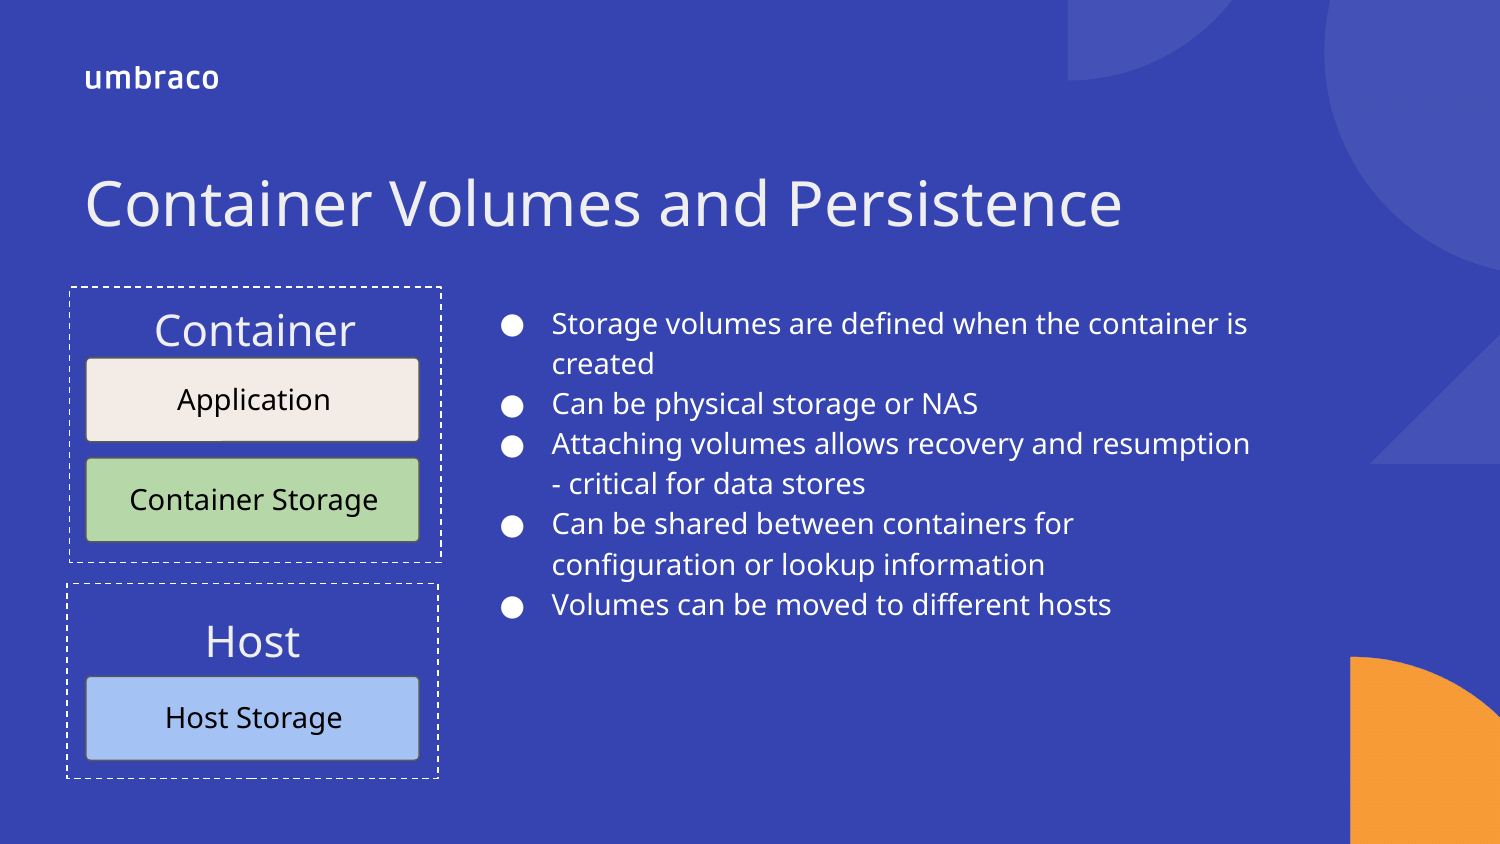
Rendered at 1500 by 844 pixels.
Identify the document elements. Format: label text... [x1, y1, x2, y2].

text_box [85, 676, 420, 761]
picture [1164, 612, 1500, 844]
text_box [85, 357, 420, 442]
text_box Host [85, 583, 420, 676]
text_box [66, 583, 439, 779]
text_box Storage volumes are defined when the container is created Can be physical storage or NAS Attaching volumes allows recovery and resumption - critical for data stores Can be shared between containers for configuration or lookup information Volumes can be moved to different hosts [461, 284, 1313, 768]
picture [86, 66, 218, 89]
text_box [85, 457, 420, 543]
text_box Container [88, 272, 422, 360]
text_box Container Volumes and Persistence [69, 156, 1294, 255]
text_box [69, 287, 441, 563]
